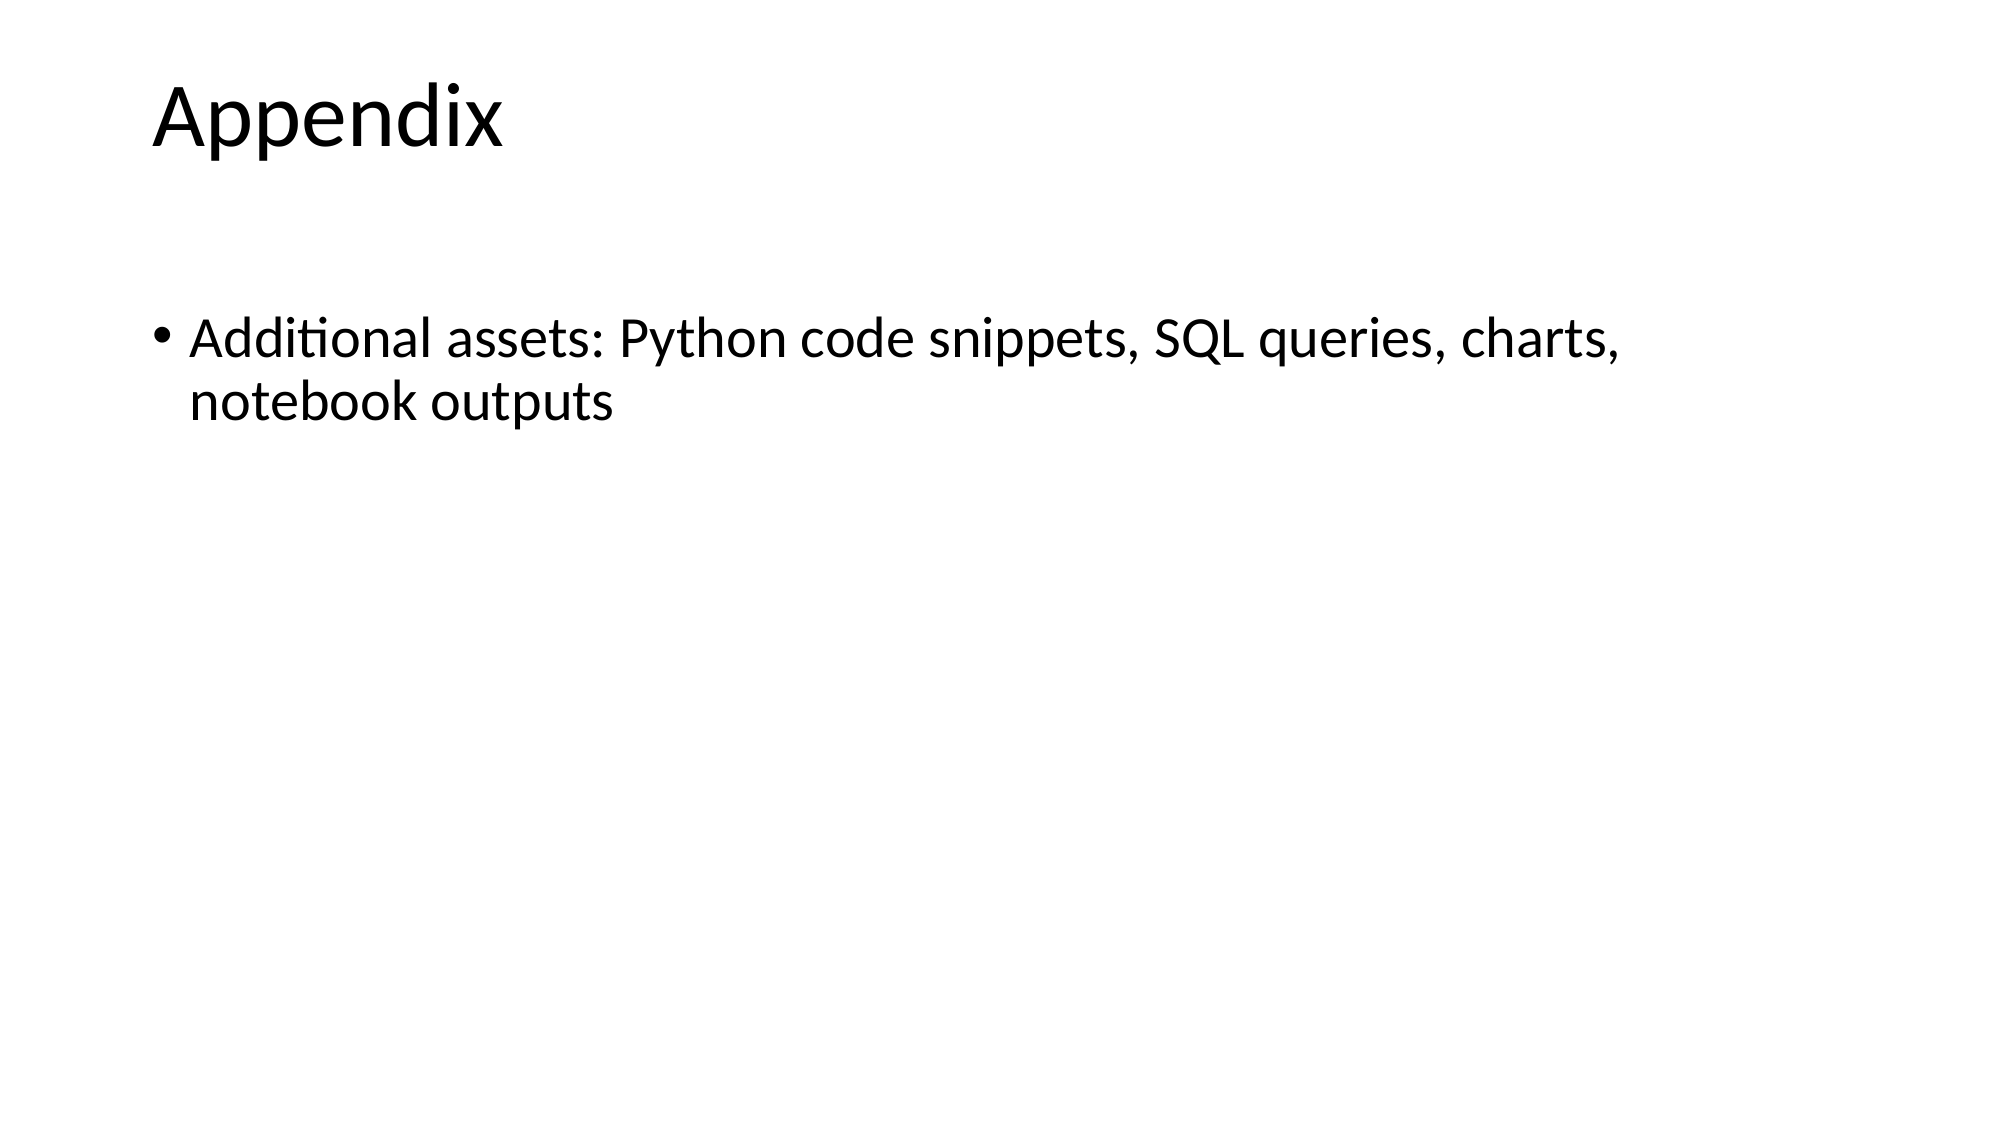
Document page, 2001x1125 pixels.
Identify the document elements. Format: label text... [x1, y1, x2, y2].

list Additional assets: Python code snippets, SQL queries, charts, notebook outputs [137, 299, 1863, 1014]
title Appendix [137, 59, 1863, 278]
